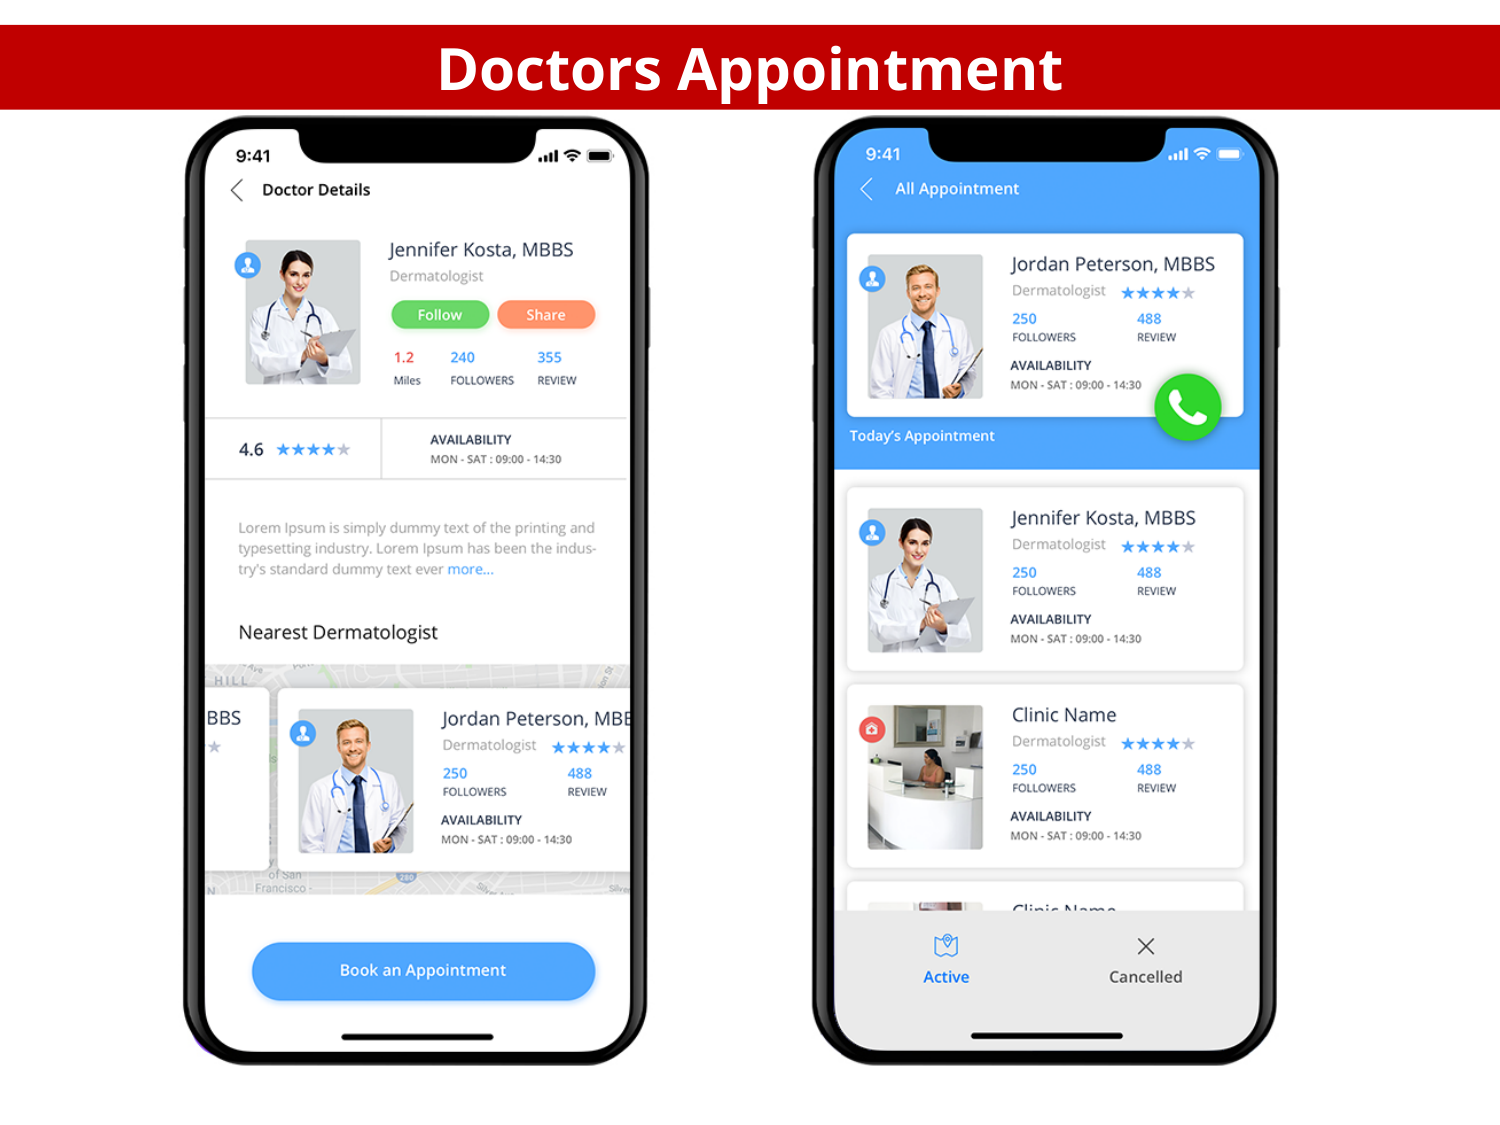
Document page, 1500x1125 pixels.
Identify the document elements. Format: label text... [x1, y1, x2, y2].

picture [50, 74, 1426, 1107]
text_box Doctors Appointment [0, 24, 1500, 110]
